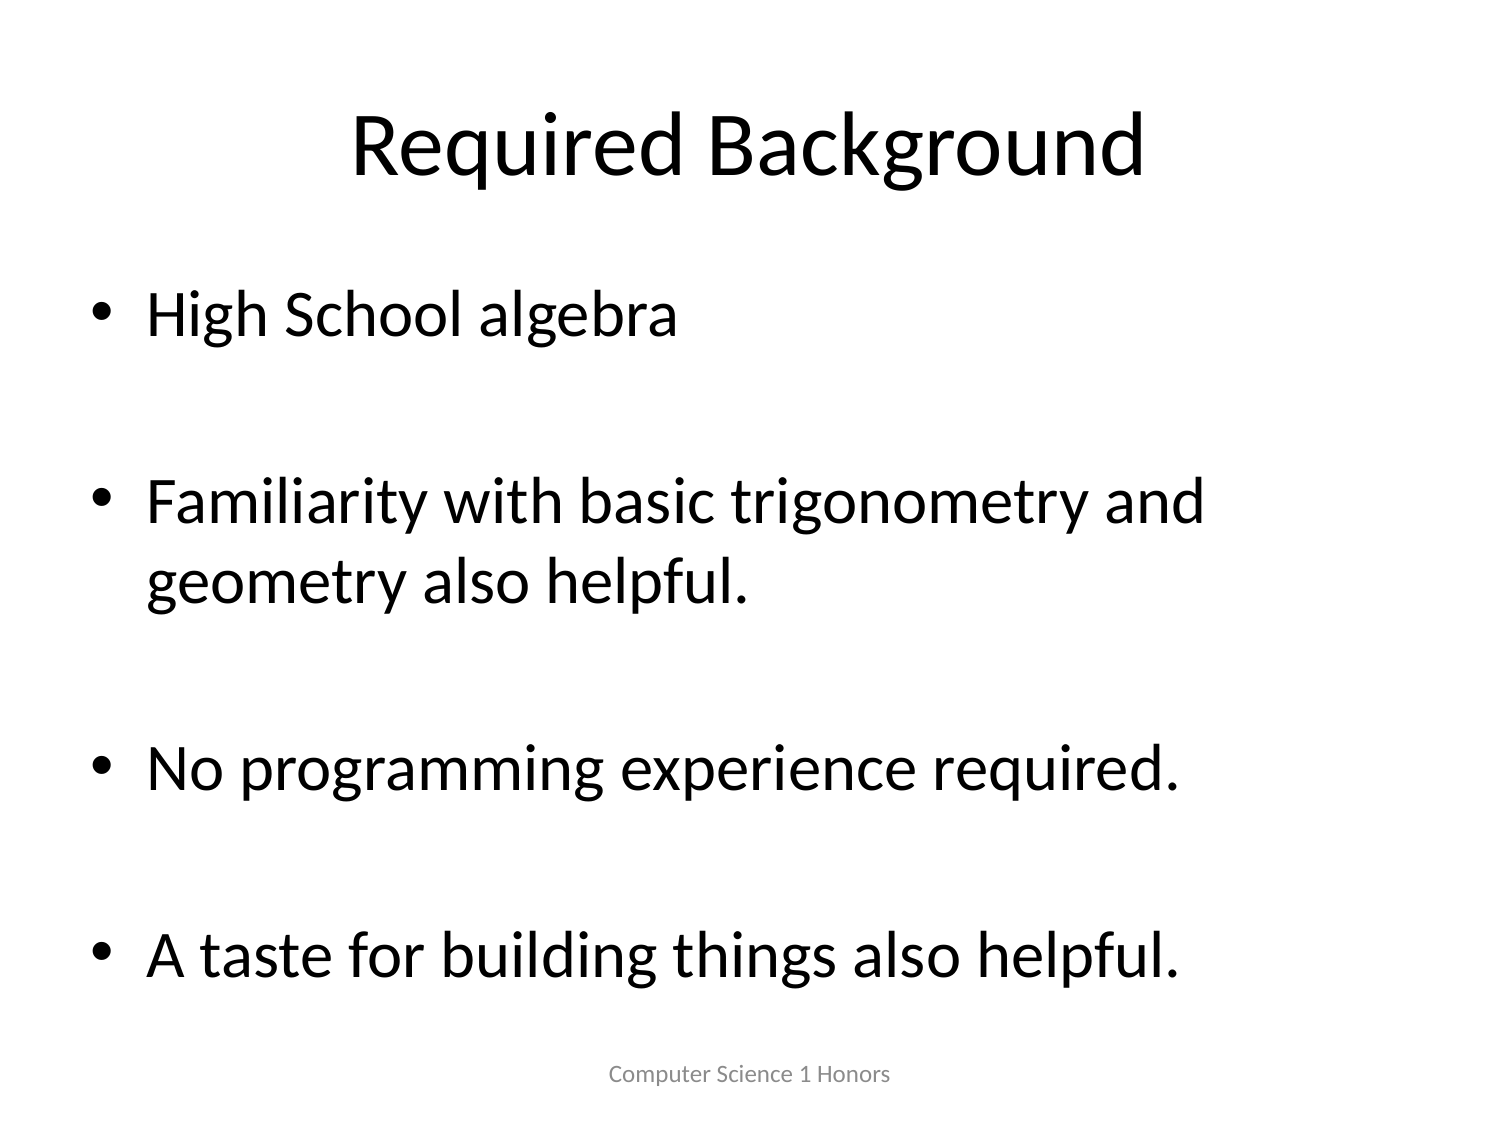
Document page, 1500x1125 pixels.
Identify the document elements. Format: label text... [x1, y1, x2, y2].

footer Computer Science 1 Honors [512, 1042, 988, 1103]
list High School algebra Familiarity with basic trigonometry and geometry also helpful. No programming experience required. A taste for building things also helpful. [75, 262, 1425, 1005]
title Required Background [75, 45, 1425, 233]
